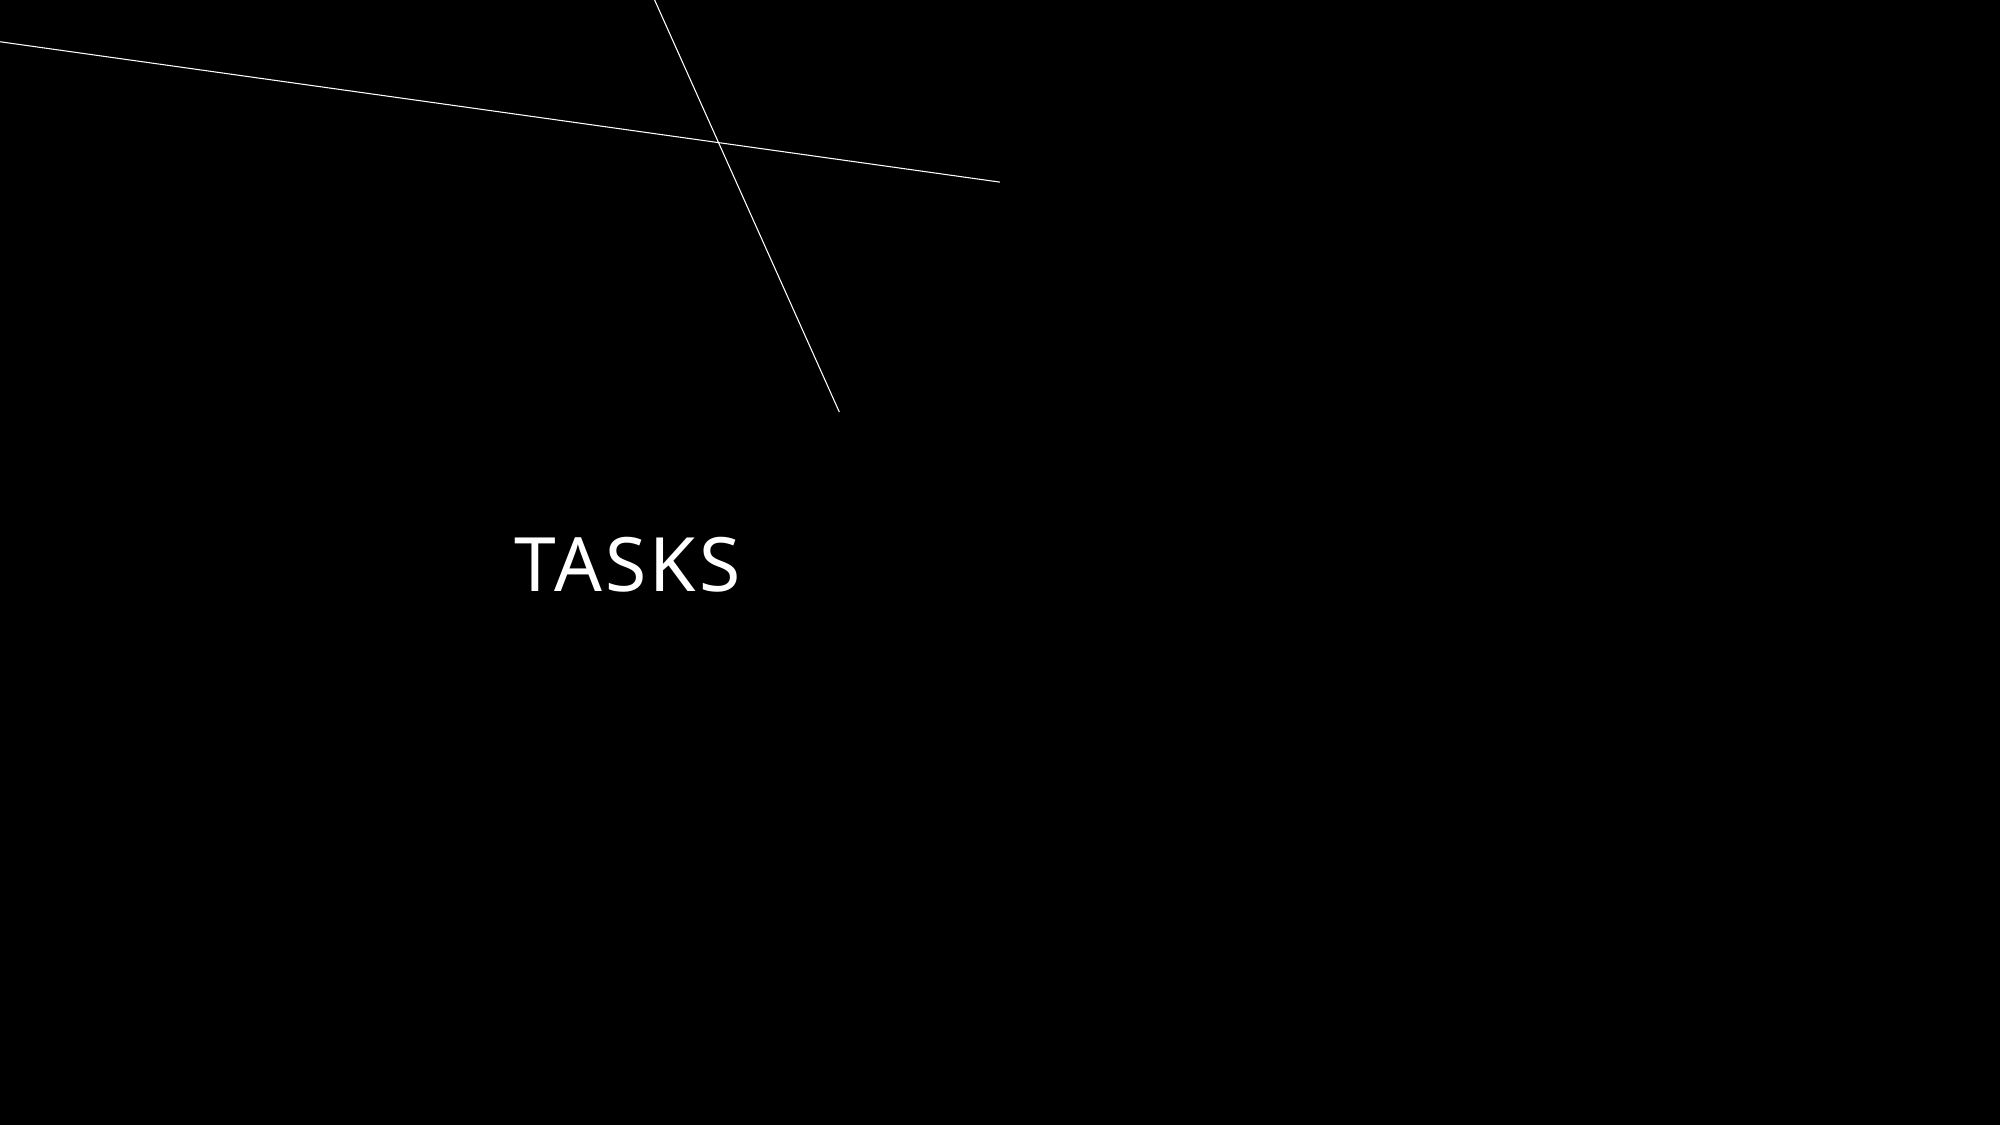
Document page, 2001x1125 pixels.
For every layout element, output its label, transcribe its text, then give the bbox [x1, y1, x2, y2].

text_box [0, 41, 1000, 183]
text_box tasks [500, 509, 1501, 615]
